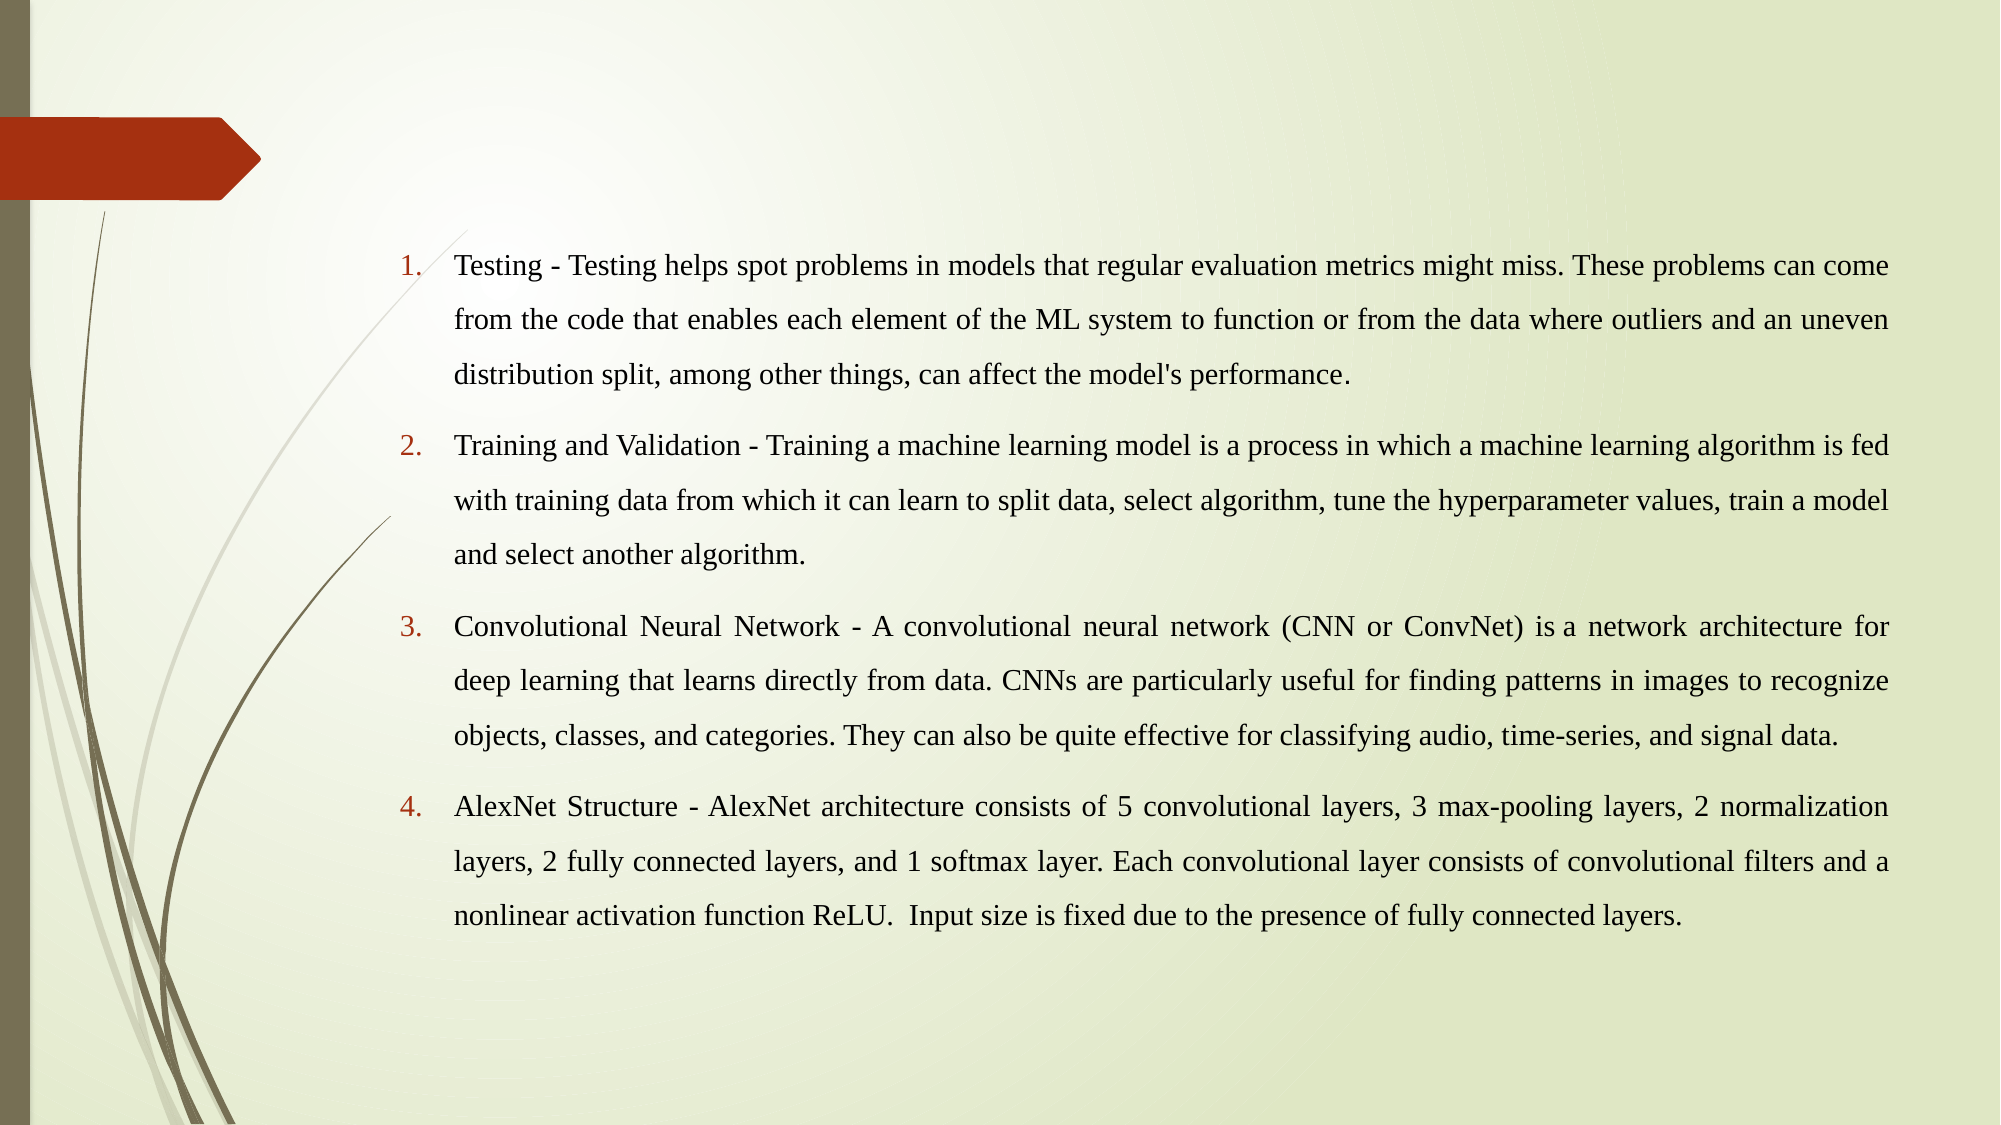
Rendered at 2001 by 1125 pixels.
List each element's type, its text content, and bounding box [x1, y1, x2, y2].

list Testing - Testing helps spot problems in models that regular evaluation metrics might miss. These problems can come from the code that enables each element of the ML system to function or from the data where outliers and an uneven distribution split, among other things, can affect the model's performance. Training and Validation - Training a machine learning model is a process in which a machine learning algorithm is fed with training data from which it can learn to split data, select algorithm, tune the hyperparameter values, train a model and select another algorithm. Convolutional Neural Network - A convolutional neural network (CNN or ConvNet) is a network architecture for deep learning that learns directly from data. CNNs are particularly useful for finding patterns in images to recognize objects, classes, and categories. They can also be quite effective for classifying audio, time-series, and signal data. AlexNet Structure - AlexNet architecture consists of 5 convolutional layers, 3 max-pooling layers, 2 normalization layers, 2 fully connected layers, and 1 softmax layer. Each convolutional layer consists of convolutional filters and a nonlinear activation function ReLU. Input size is fixed due to the presence of fully connected layers. [385, 219, 1906, 947]
